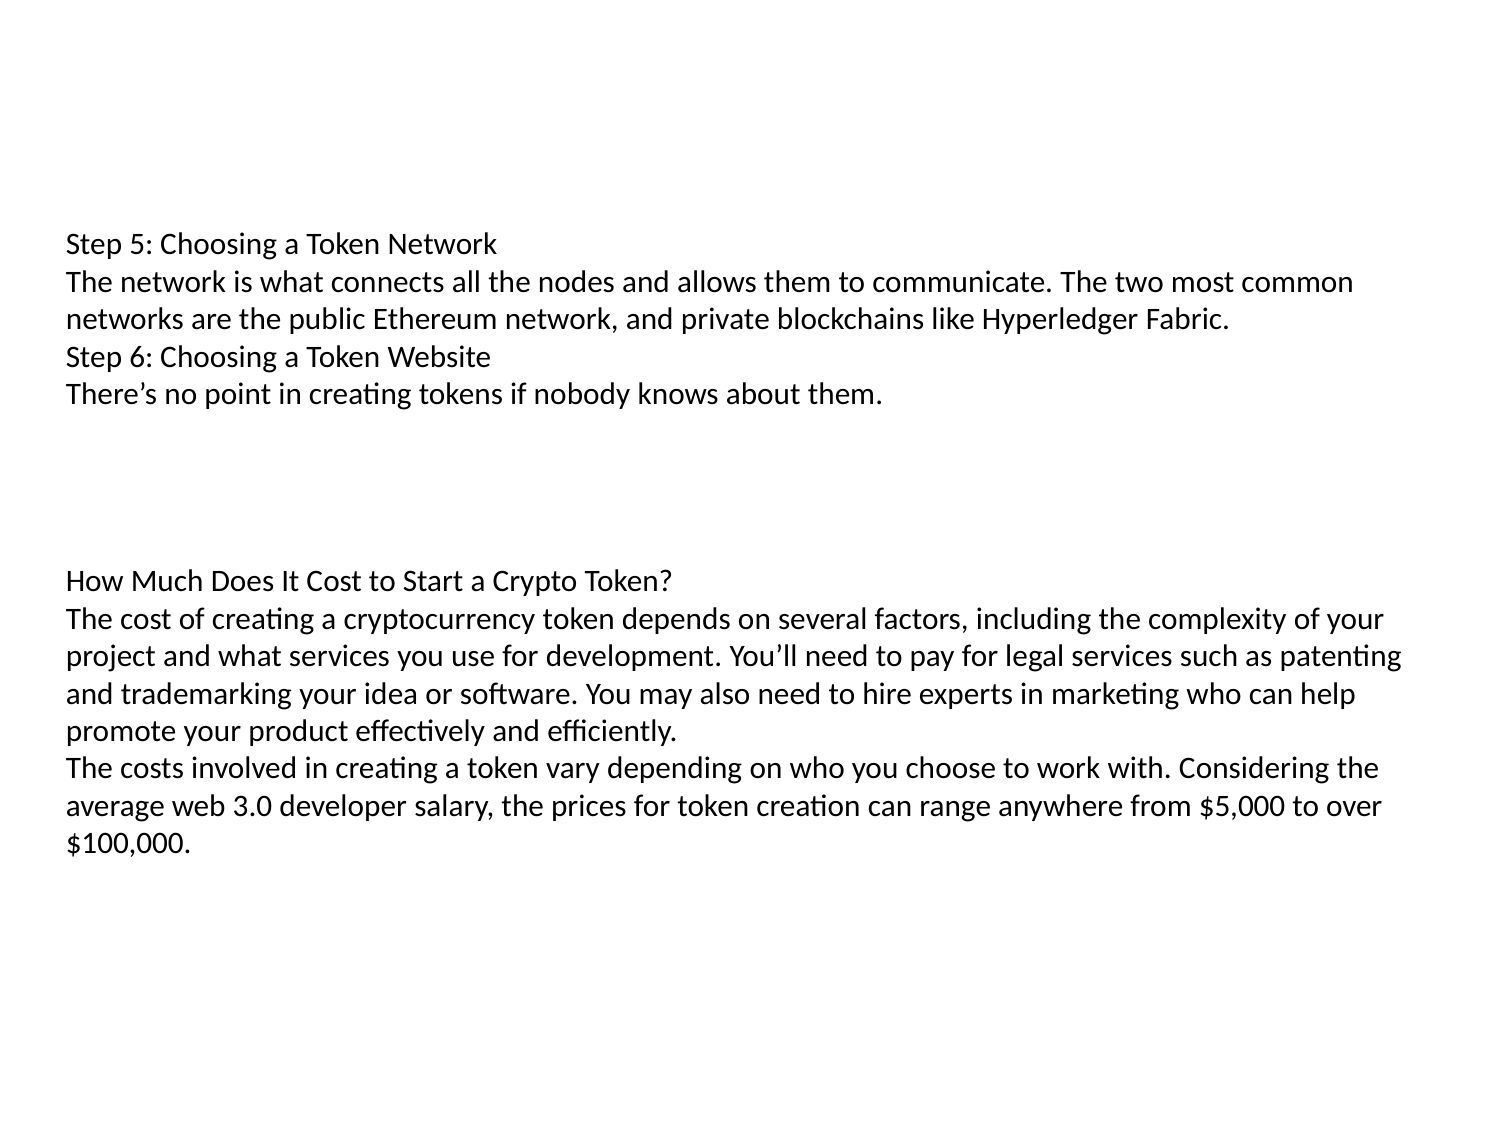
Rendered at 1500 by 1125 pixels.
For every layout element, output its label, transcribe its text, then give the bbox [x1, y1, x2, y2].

text_box Step 5: Choosing a Token Network The network is what connects all the nodes and allows them to communicate. The two most common networks are the public Ethereum network, and private blockchains like Hyperledger Fabric. Step 6: Choosing a Token Website There’s no point in creating tokens if nobody knows about them. How Much Does It Cost to Start a Crypto Token? The cost of creating a cryptocurrency token depends on several factors, including the complexity of your project and what services you use for development. You’ll need to pay for legal services such as patenting and trademarking your idea or software. You may also need to hire experts in marketing who can help promote your product effectively and efficiently. The costs involved in creating a token vary depending on who you choose to work with. Considering the average web 3.0 developer salary, the prices for token creation can range anywhere from $5,000 to over $100,000. [51, 216, 1455, 868]
